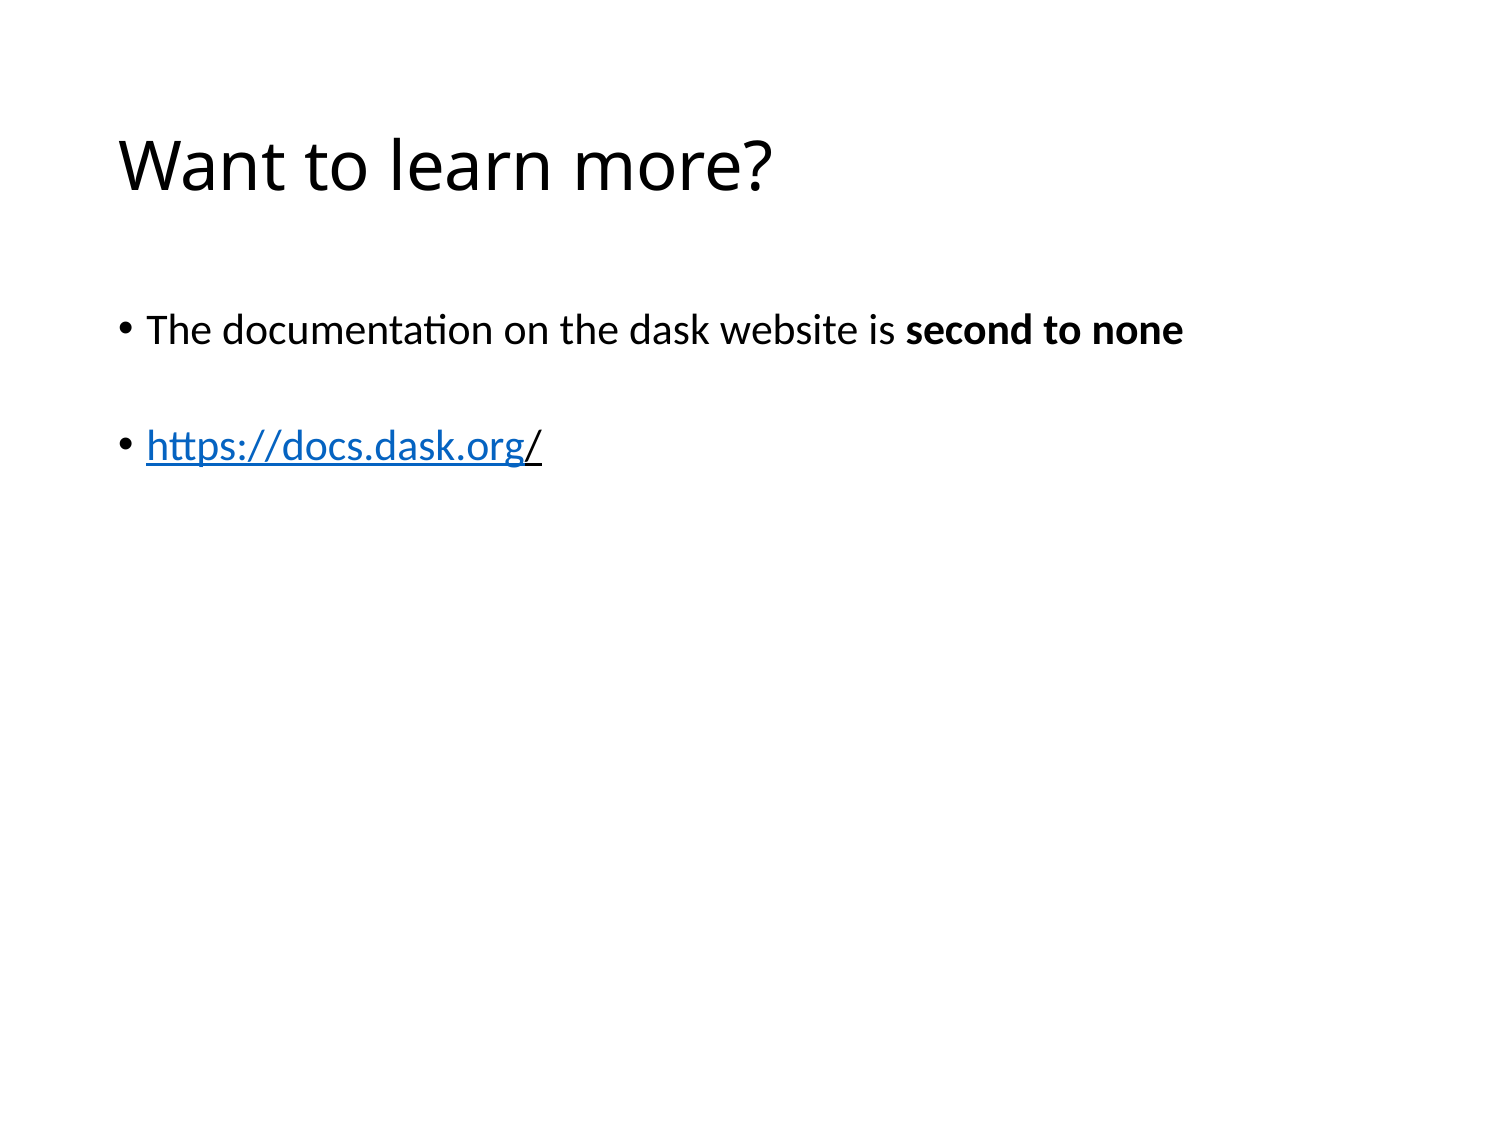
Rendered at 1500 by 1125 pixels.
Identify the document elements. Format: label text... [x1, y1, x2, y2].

title Want to learn more? [103, 59, 1397, 278]
list The documentation on the dask website is second to none https://docs.dask.org/ [103, 299, 1397, 1014]
